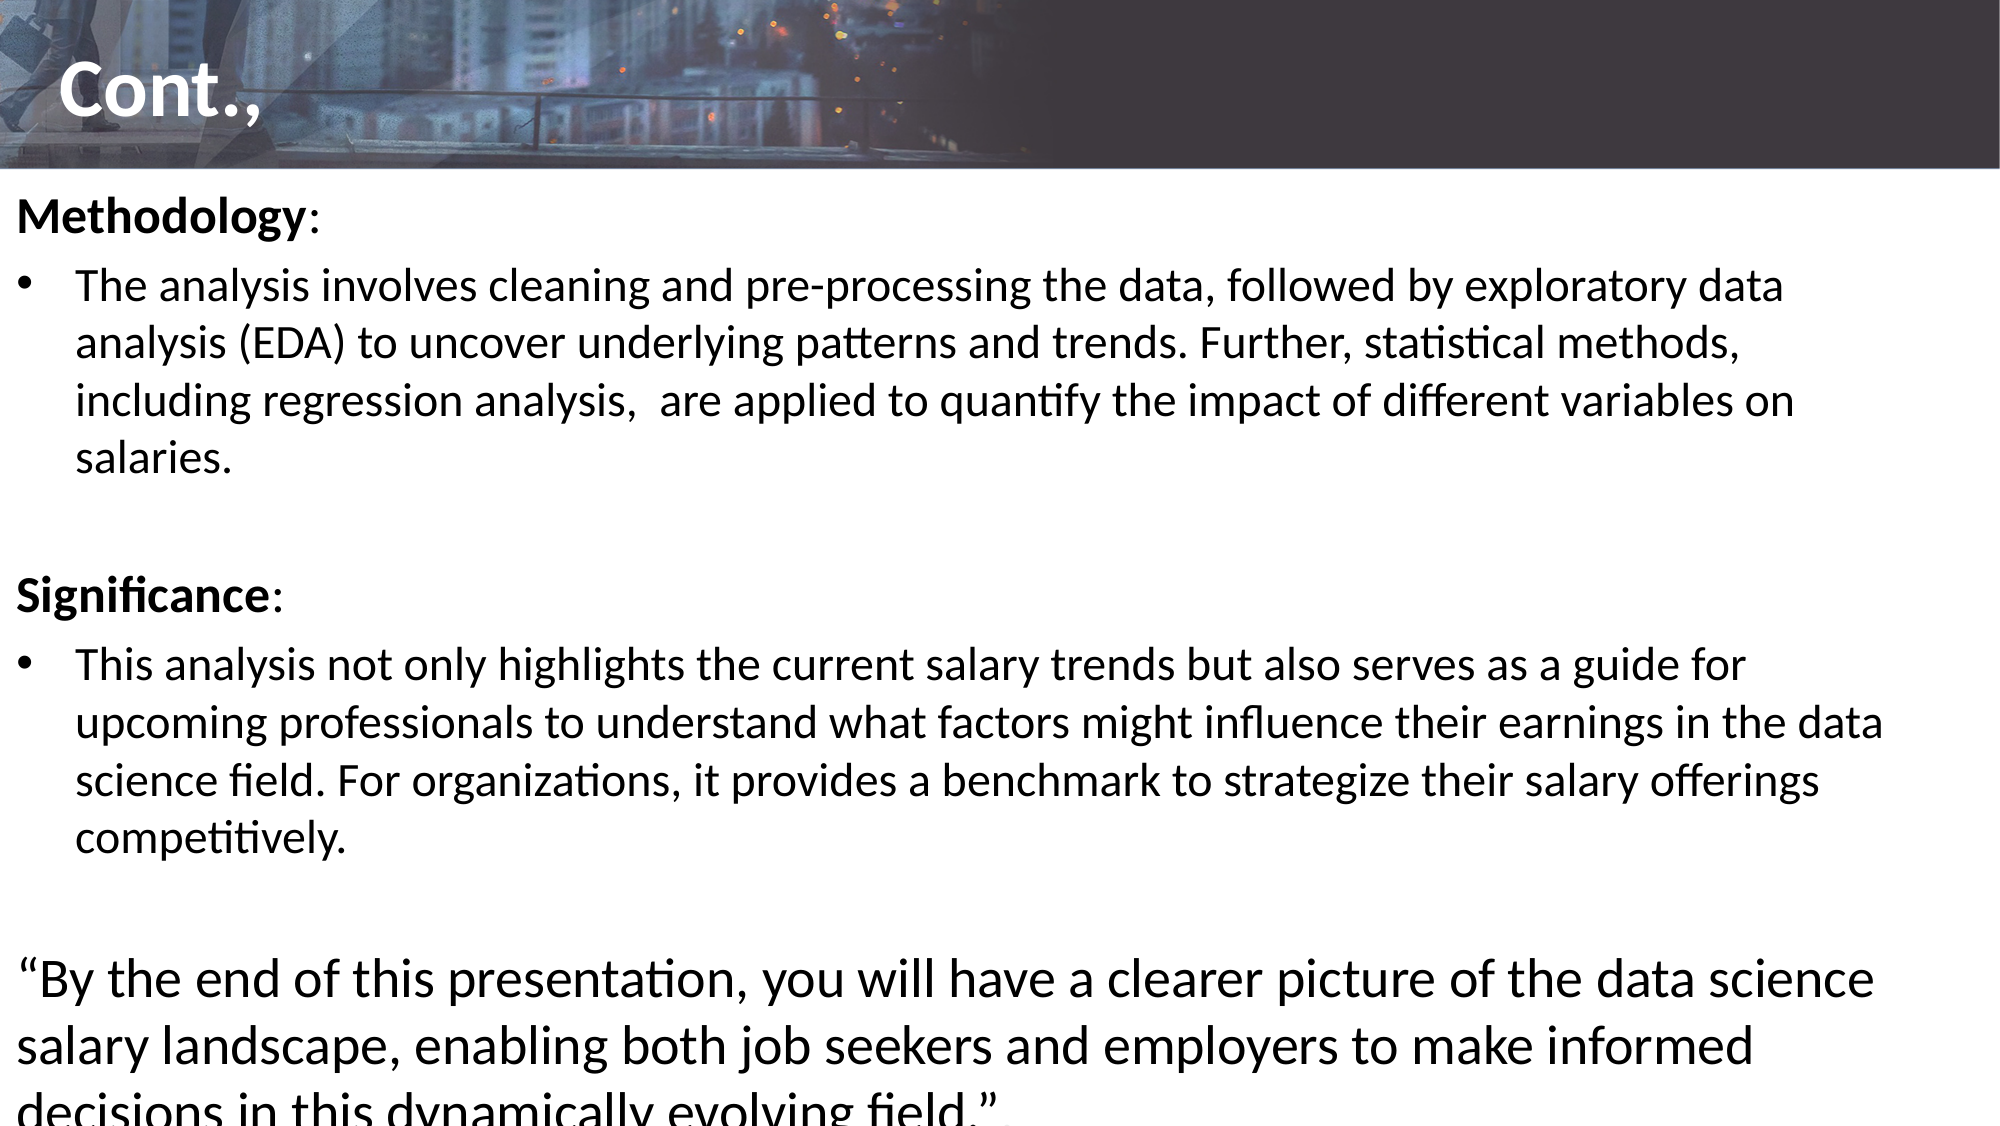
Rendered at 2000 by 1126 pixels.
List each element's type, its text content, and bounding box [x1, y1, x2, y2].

title Cont., [43, 17, 1401, 149]
list Methodology: The analysis involves cleaning and pre-processing the data, followed by exploratory data analysis (EDA) to uncover underlying patterns and trends. Further, statistical methods, including regression analysis, are applied to quantify the impact of different variables on salaries. Significance: This analysis not only highlights the current salary trends but also serves as a guide for upcoming professionals to understand what factors might influence their earnings in the data science field. For organizations, it provides a benchmark to strategize their salary offerings competitively. “By the end of this presentation, you will have a clearer picture of the data science salary landscape, enabling both job seekers and employers to make informed decisions in this dynamically evolving field.”. [0, 172, 2000, 1126]
picture [0, 0, 2000, 172]
